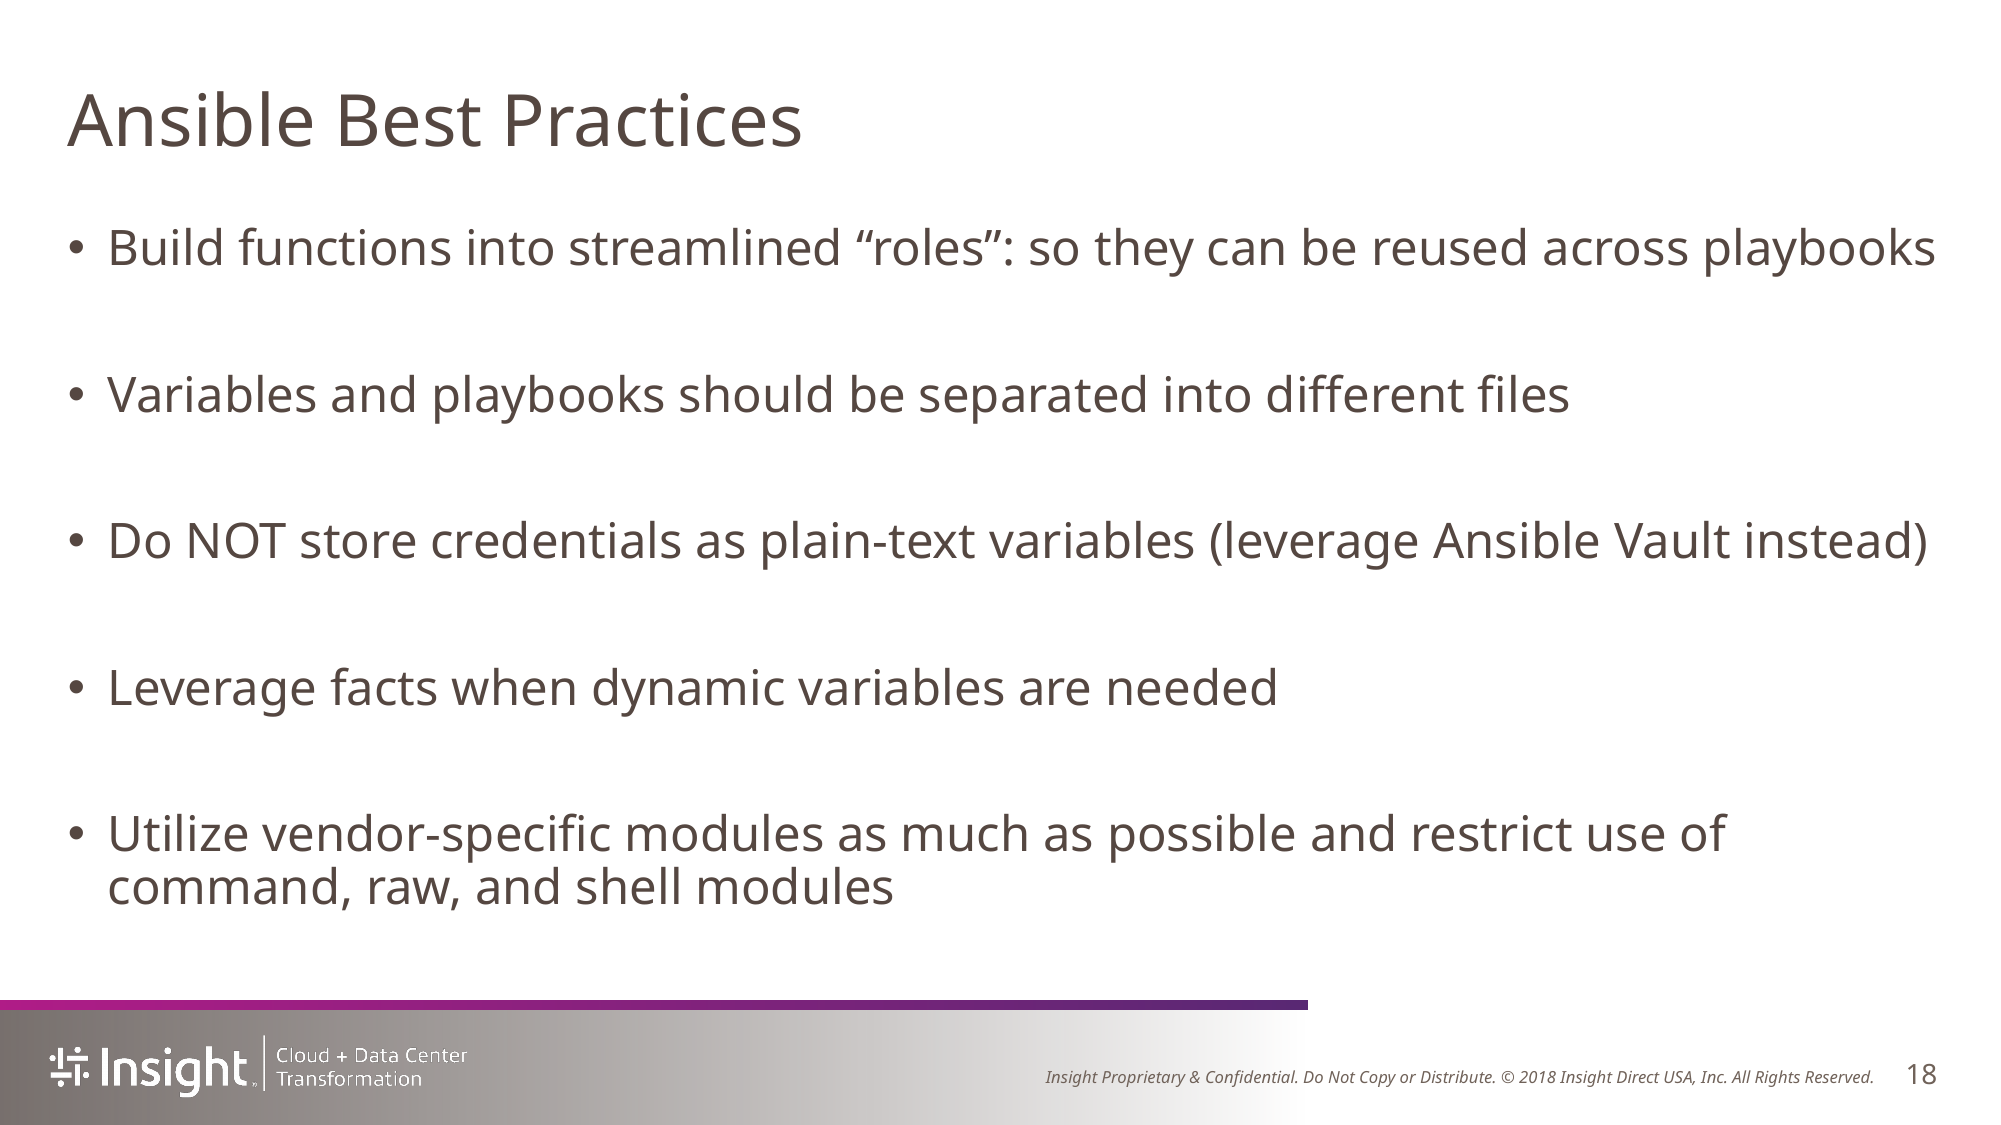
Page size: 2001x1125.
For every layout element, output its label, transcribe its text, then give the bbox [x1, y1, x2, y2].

picture [25, 1003, 480, 1124]
list Build functions into streamlined “roles”: so they can be reused across playbooks Variables and playbooks should be separated into different files Do NOT store credentials as plain-text variables (leverage Ansible Vault instead) Leverage facts when dynamic variables are needed Utilize vendor-specific modules as much as possible and restrict use of command, raw, and shell modules [52, 215, 1957, 962]
title Ansible Best Practices [52, 48, 1960, 198]
